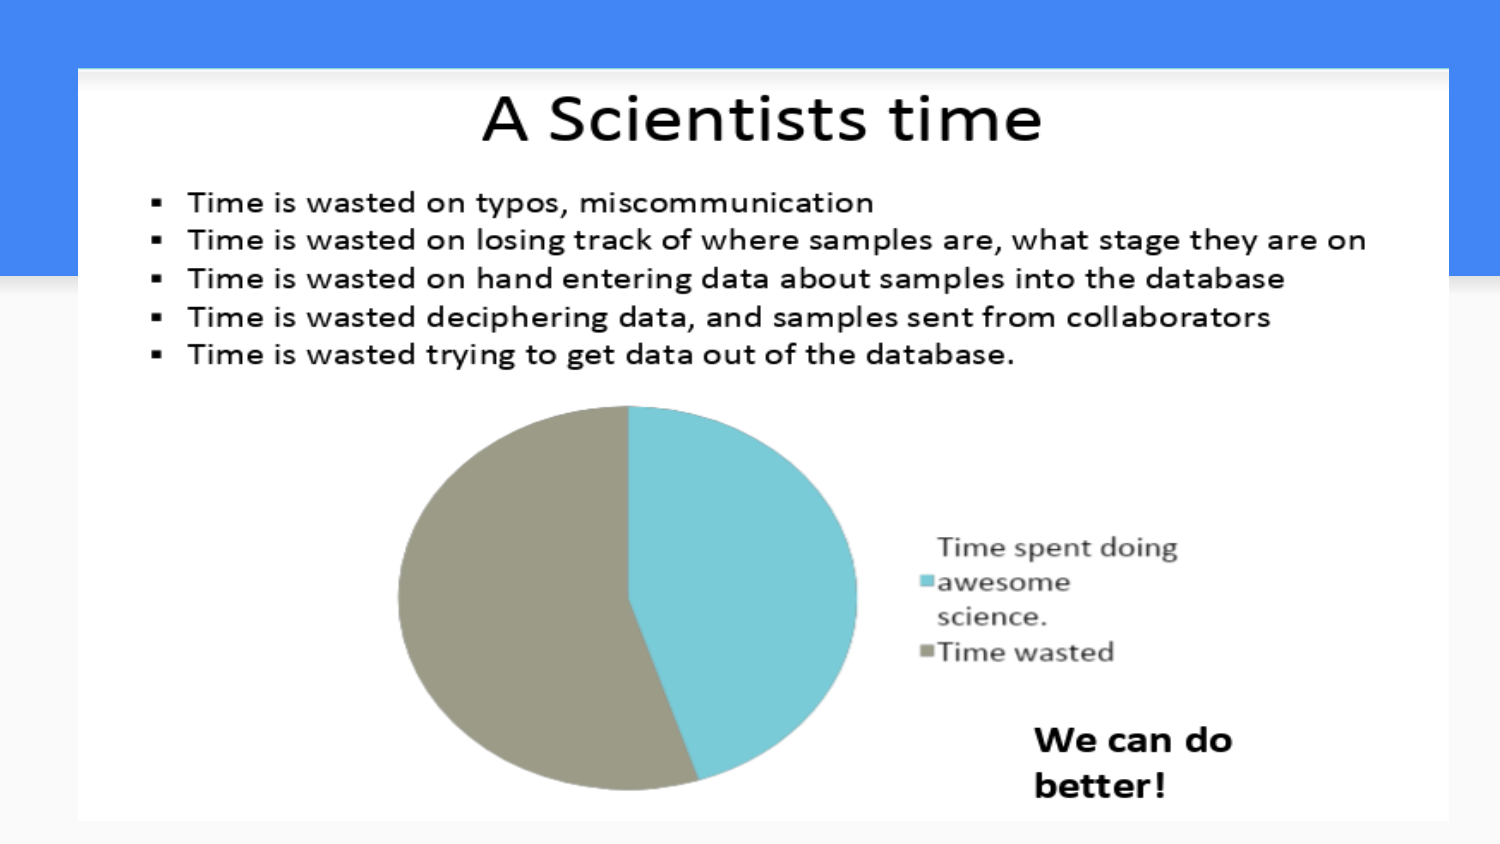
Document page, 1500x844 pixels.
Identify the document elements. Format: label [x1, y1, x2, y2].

picture [78, 68, 1449, 822]
